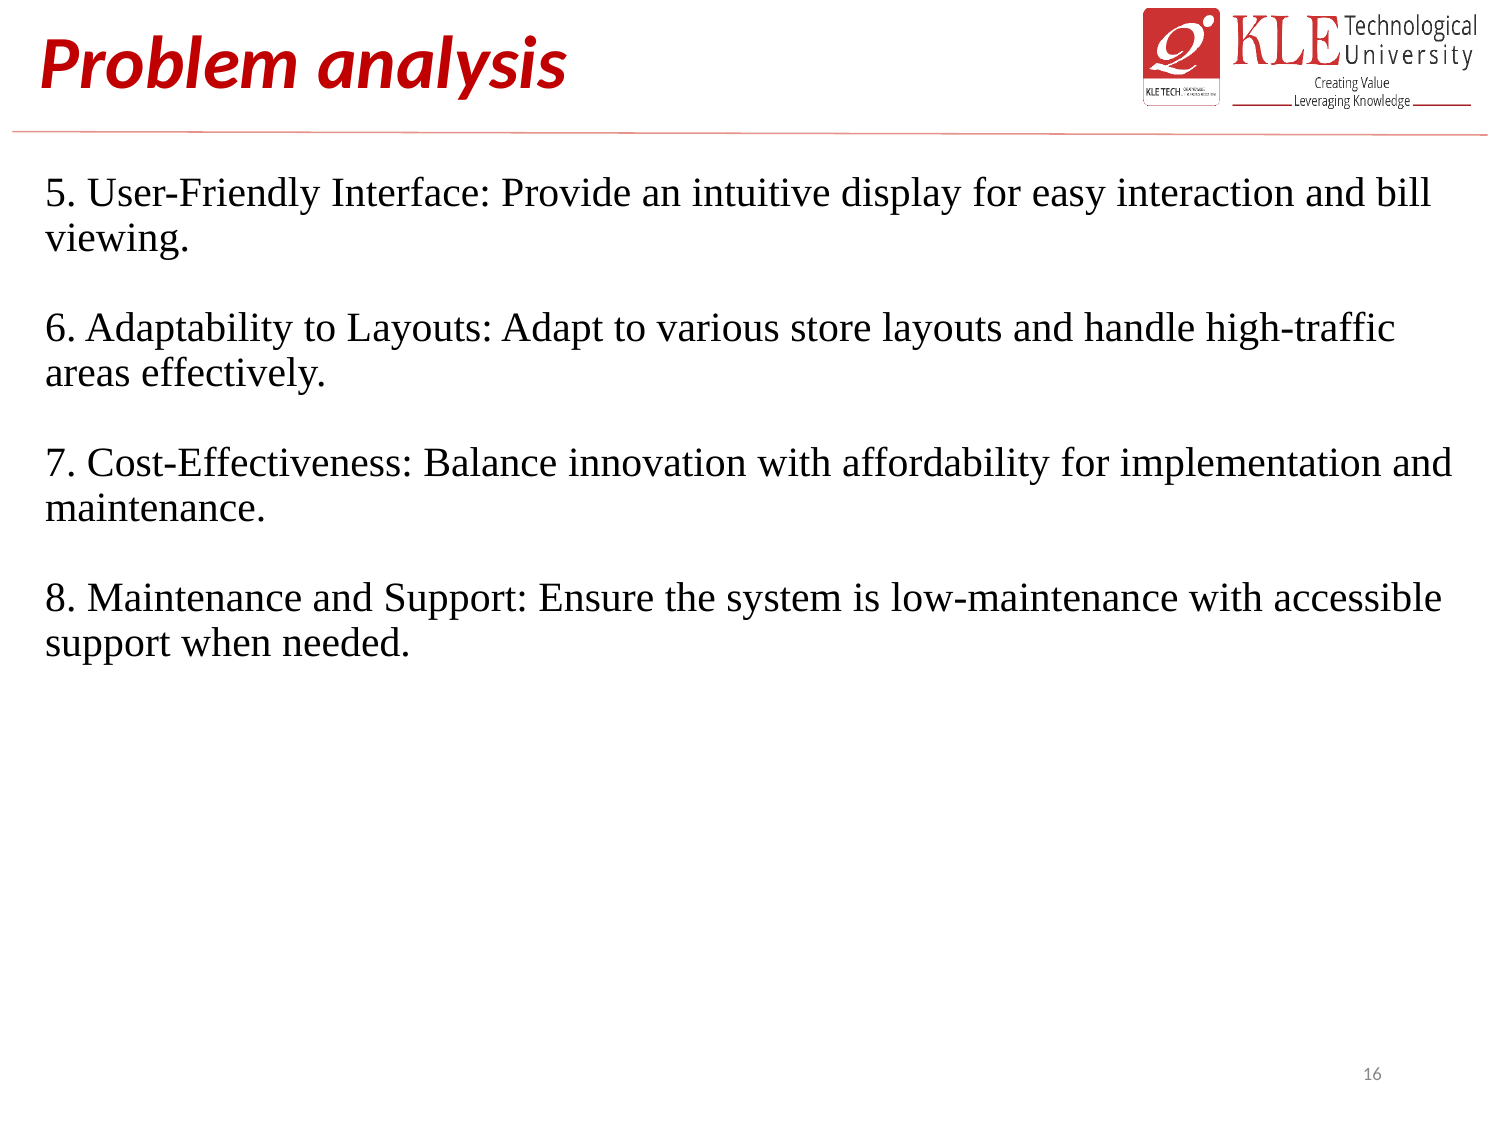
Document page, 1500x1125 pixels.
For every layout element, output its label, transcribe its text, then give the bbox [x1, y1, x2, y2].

title Problem analysis [24, 20, 1319, 108]
picture [1143, 2, 1478, 109]
slide_number 16 [1059, 1042, 1397, 1103]
list 5. User-Friendly Interface: Provide an intuitive display for easy interaction and bill viewing. 6. Adaptability to Layouts: Adapt to various store layouts and handle high-traffic areas effectively. 7. Cost-Effectiveness: Balance innovation with affordability for implementation and maintenance. 8. Maintenance and Support: Ensure the system is low-maintenance with accessible support when needed. [30, 162, 1476, 1014]
